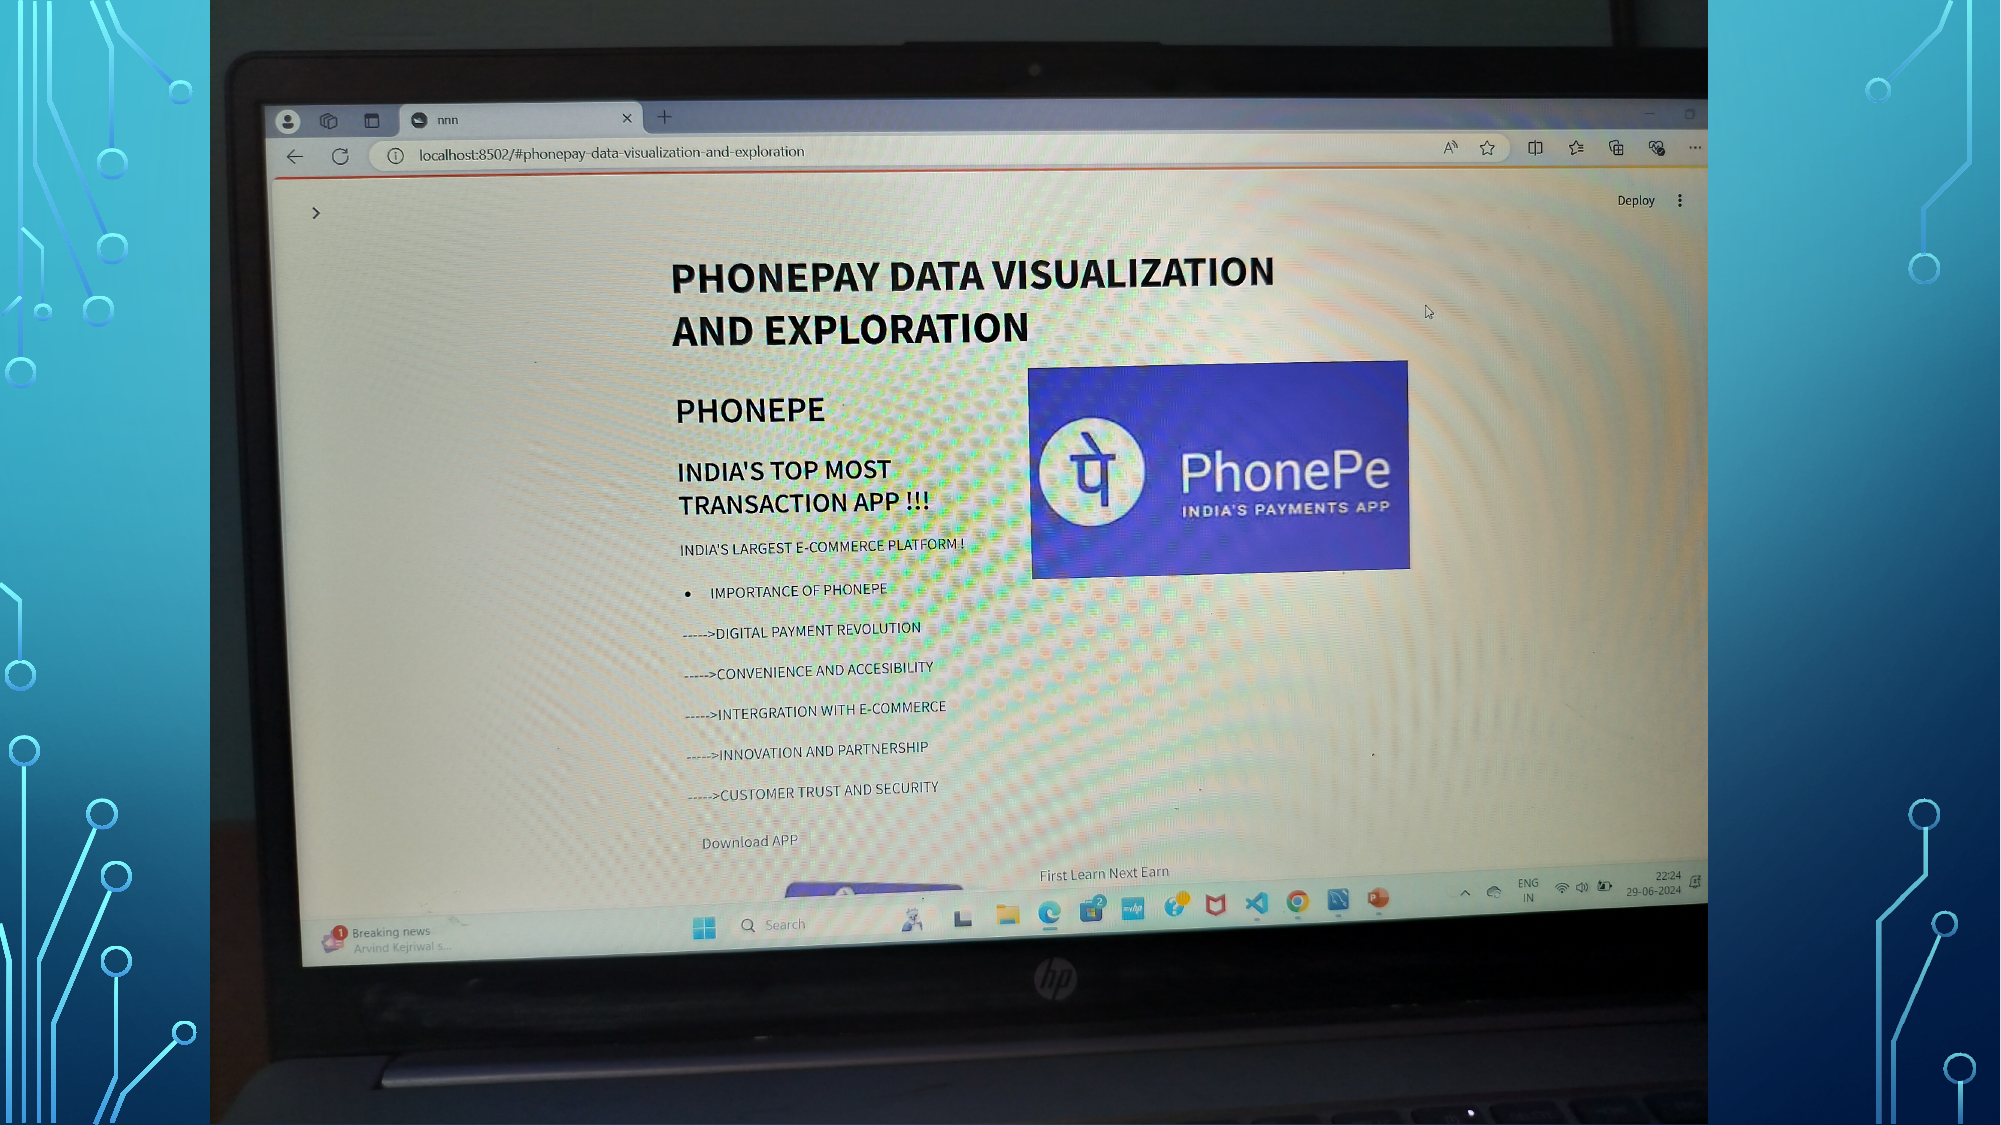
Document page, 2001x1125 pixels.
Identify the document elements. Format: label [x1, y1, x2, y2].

list [210, 0, 1709, 1124]
